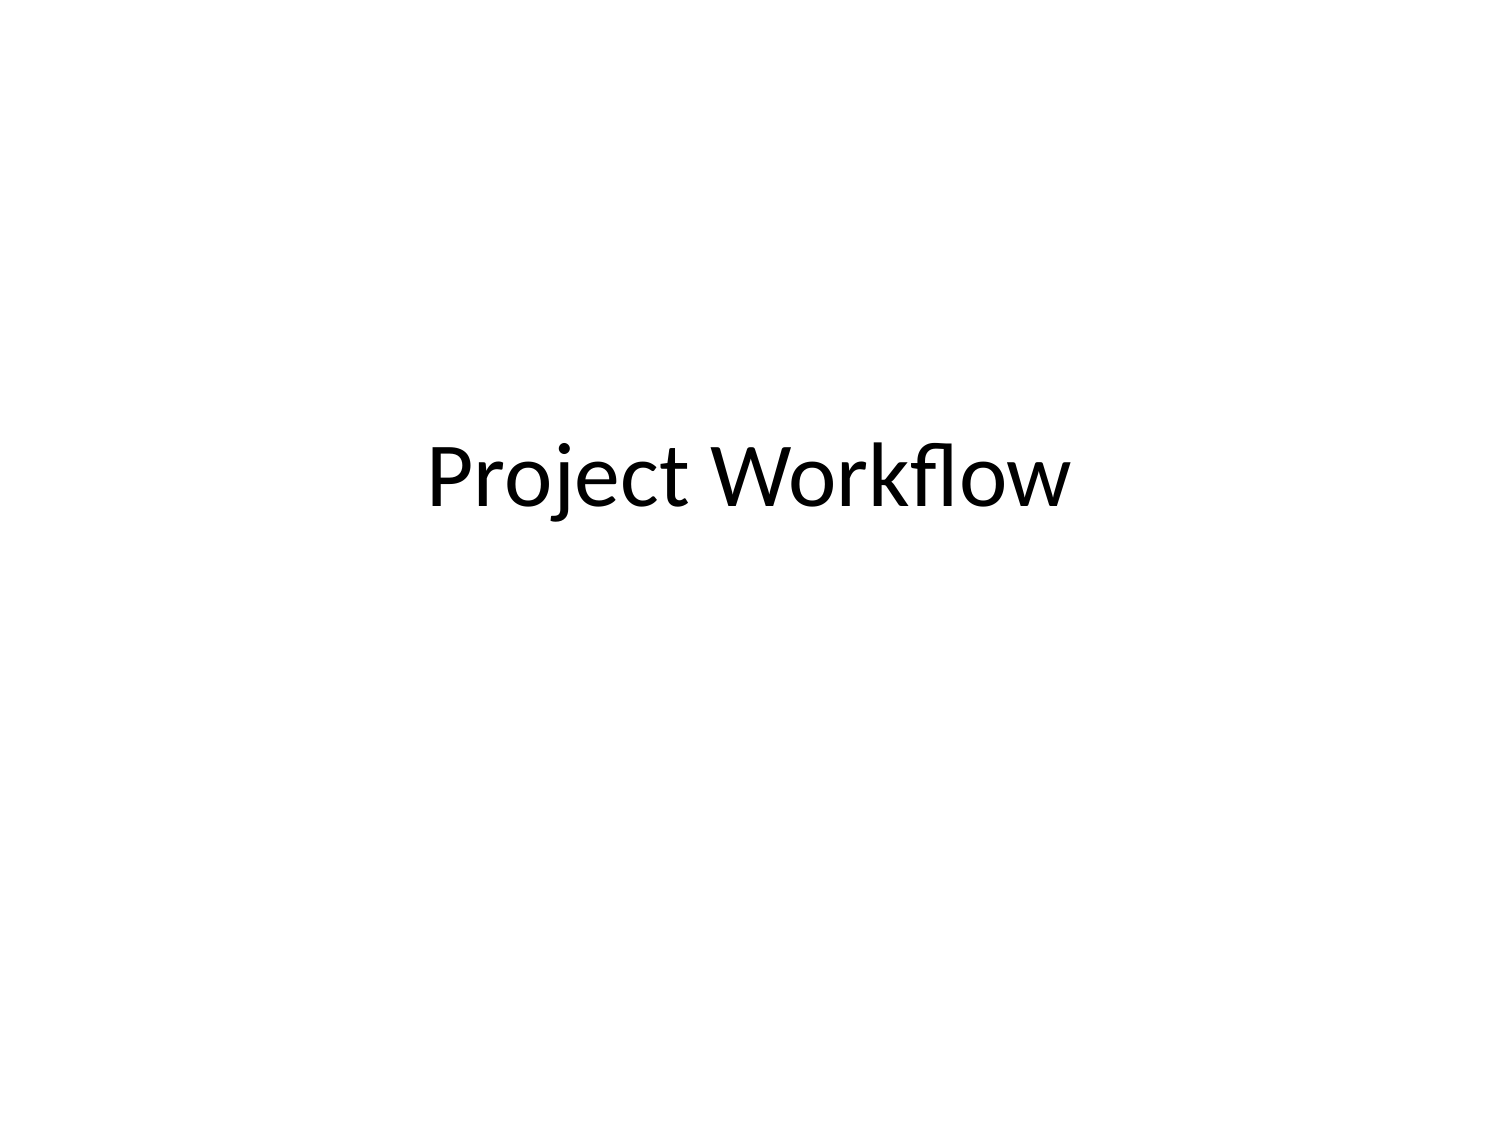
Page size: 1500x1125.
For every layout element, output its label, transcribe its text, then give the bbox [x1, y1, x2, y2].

title Project Workflow [112, 349, 1388, 591]
